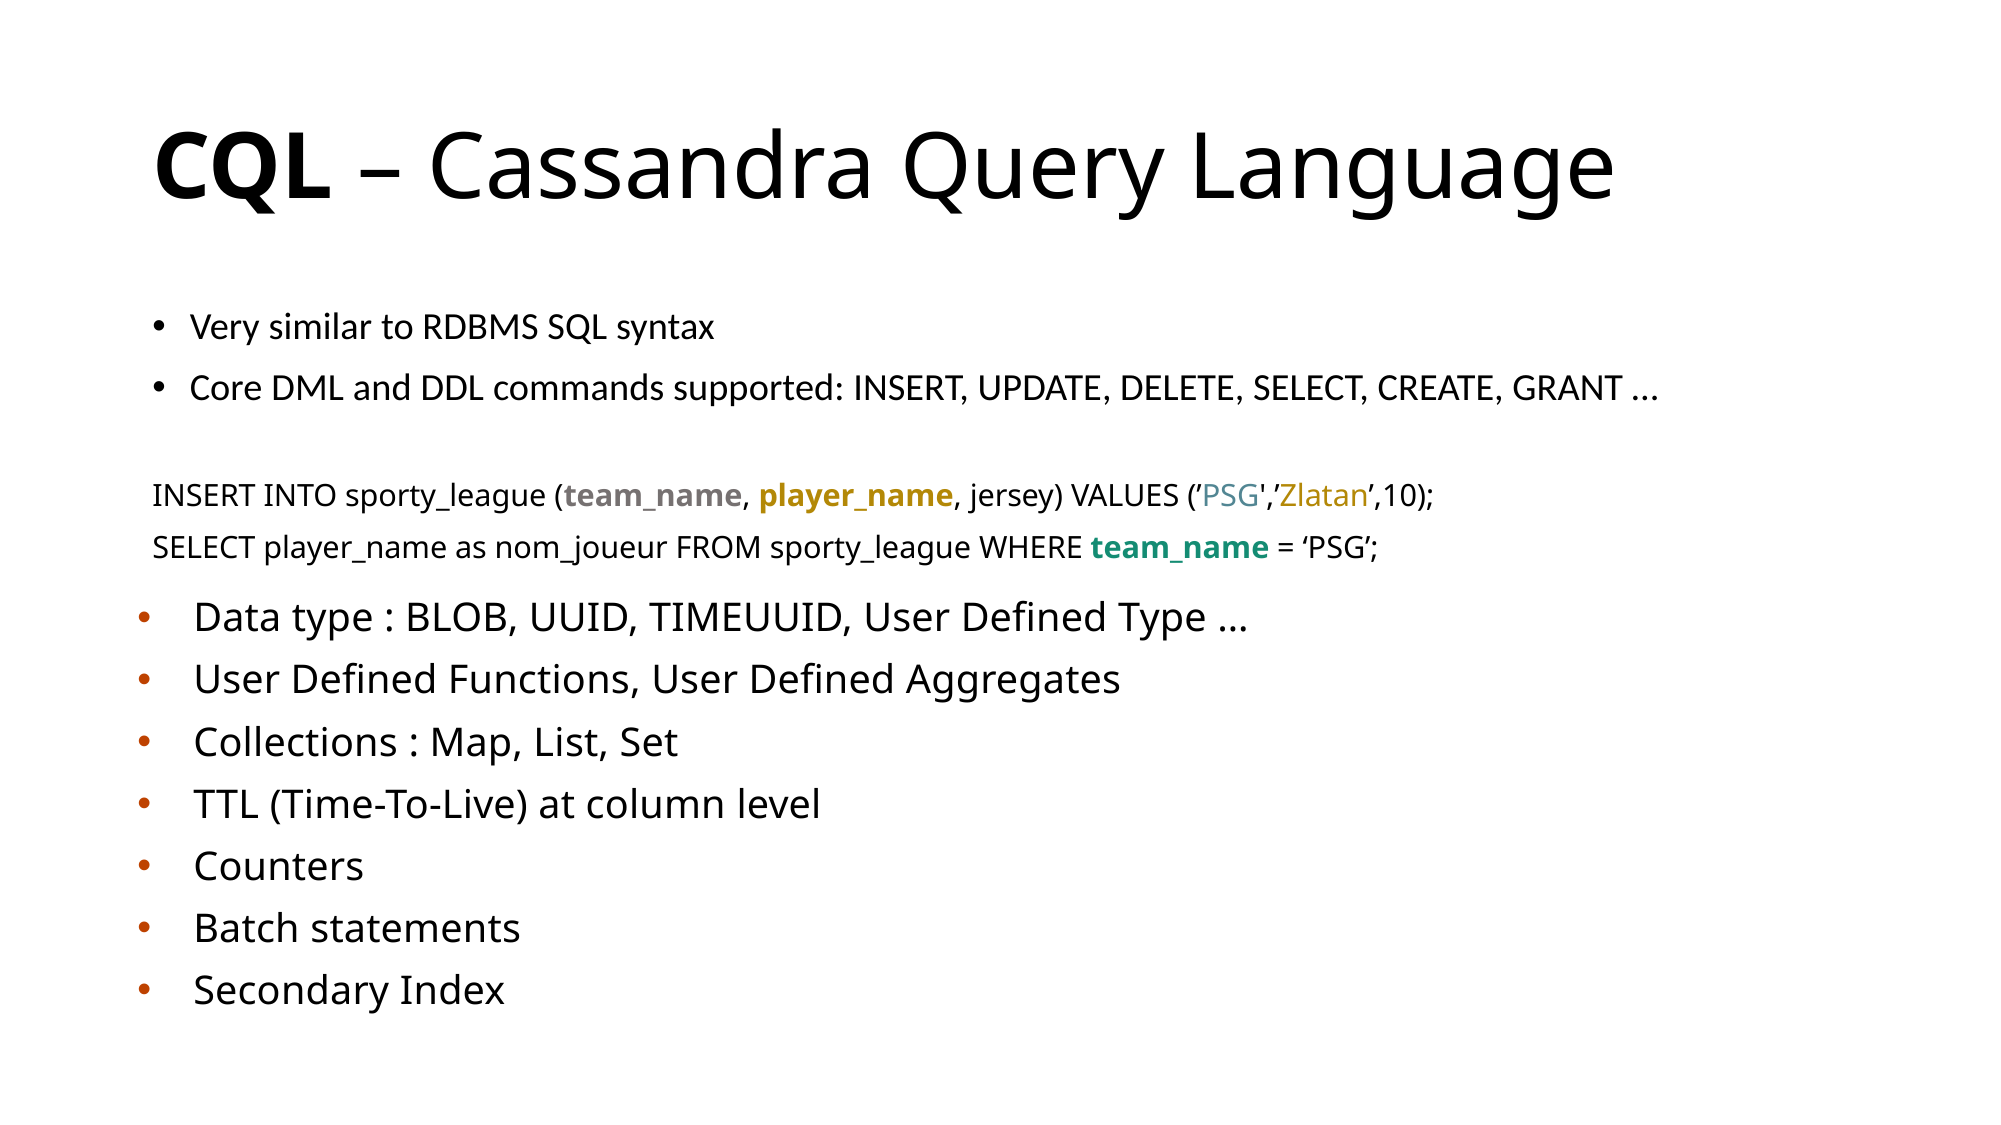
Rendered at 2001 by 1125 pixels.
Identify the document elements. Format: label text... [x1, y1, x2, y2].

text_box Data type : BLOB, UUID, TIMEUUID, User Defined Type … User Defined Functions, User Defined Aggregates Collections : Map, List, Set TTL (Time-To-Live) at column level Counters Batch statements Secondary Index [137, 597, 1584, 1066]
list Very similar to RDBMS SQL syntax Core DML and DDL commands supported: INSERT, UPDATE, DELETE, SELECT, CREATE, GRANT … INSERT INTO sporty_league (team_name, player_name, jersey) VALUES (’PSG',’Zlatan’,10); SELECT player_name as nom_joueur FROM sporty_league WHERE team_name = ‘PSG’; [137, 299, 1944, 576]
title CQL – Cassandra Query Language [137, 59, 1863, 278]
